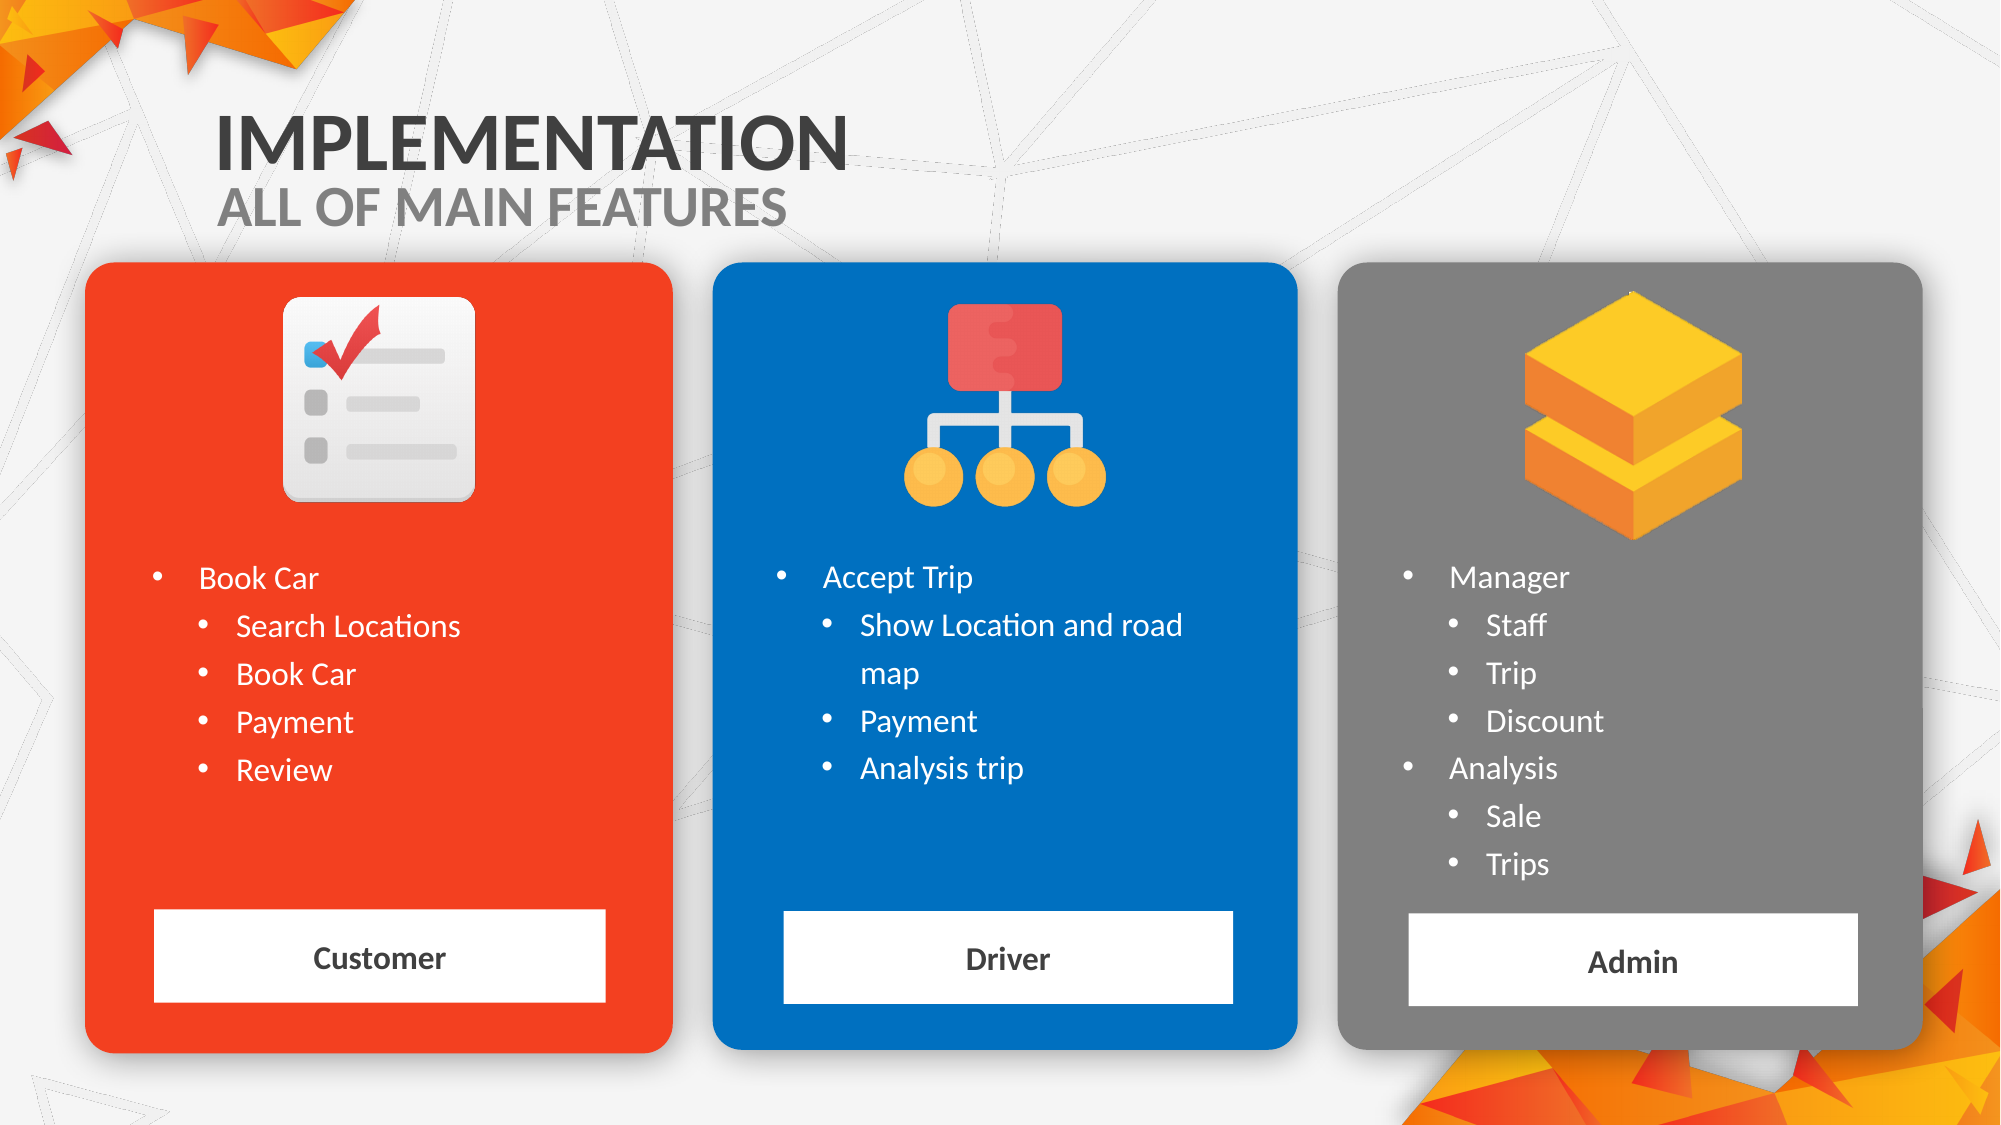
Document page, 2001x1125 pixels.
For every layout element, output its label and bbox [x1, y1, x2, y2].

text_box [1337, 262, 1923, 1050]
picture [0, 0, 2001, 1125]
text_box [712, 262, 1298, 1050]
text_box [85, 262, 673, 1054]
text_box [196, 79, 870, 247]
